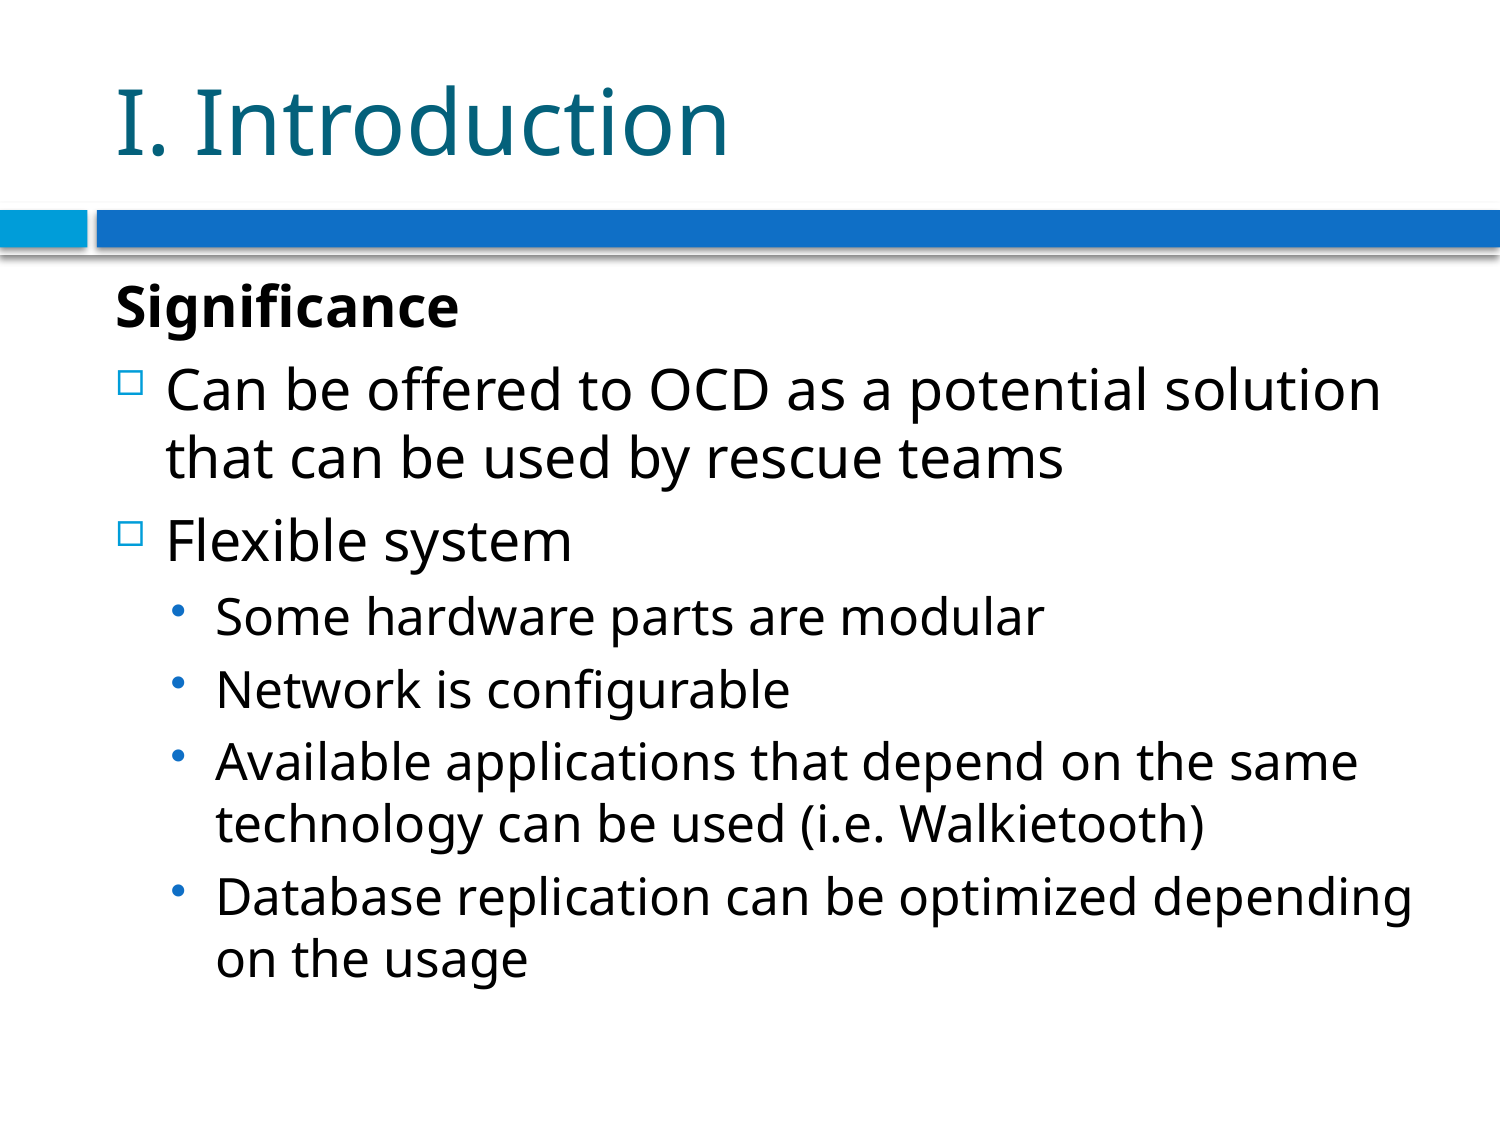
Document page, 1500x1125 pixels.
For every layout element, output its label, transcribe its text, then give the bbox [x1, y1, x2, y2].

title I. Introduction [100, 37, 1438, 200]
list Significance Can be offered to OCD as a potential solution that can be used by rescue teams Flexible system Some hardware parts are modular Network is configurable Available applications that depend on the same technology can be used (i.e. Walkietooth) Database replication can be optimized depending on the usage [100, 262, 1438, 1000]
